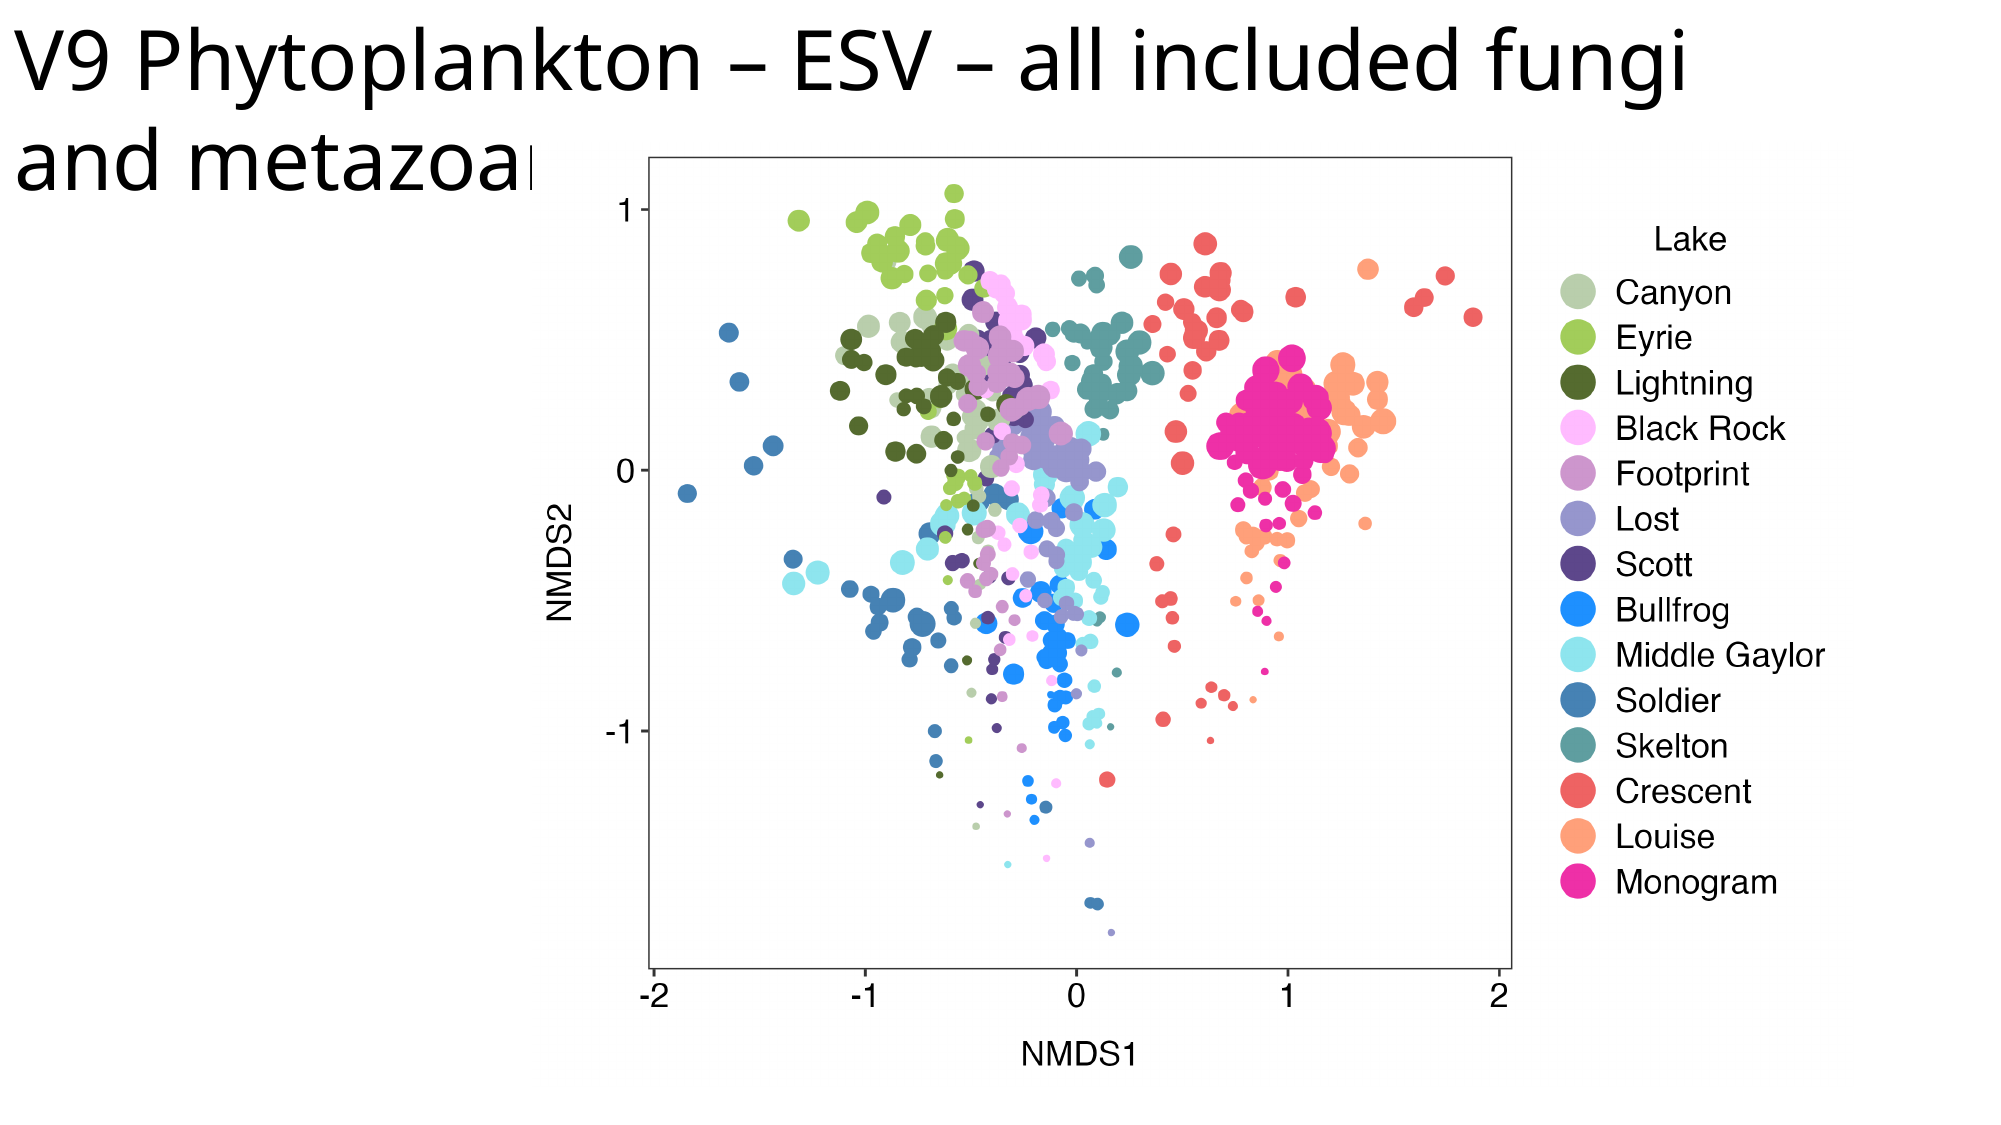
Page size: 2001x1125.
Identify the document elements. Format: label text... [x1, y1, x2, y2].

text_box V9 Phytoplankton – ESV – all included fungi and metazoans [0, 0, 1854, 215]
picture [532, 142, 1854, 1087]
